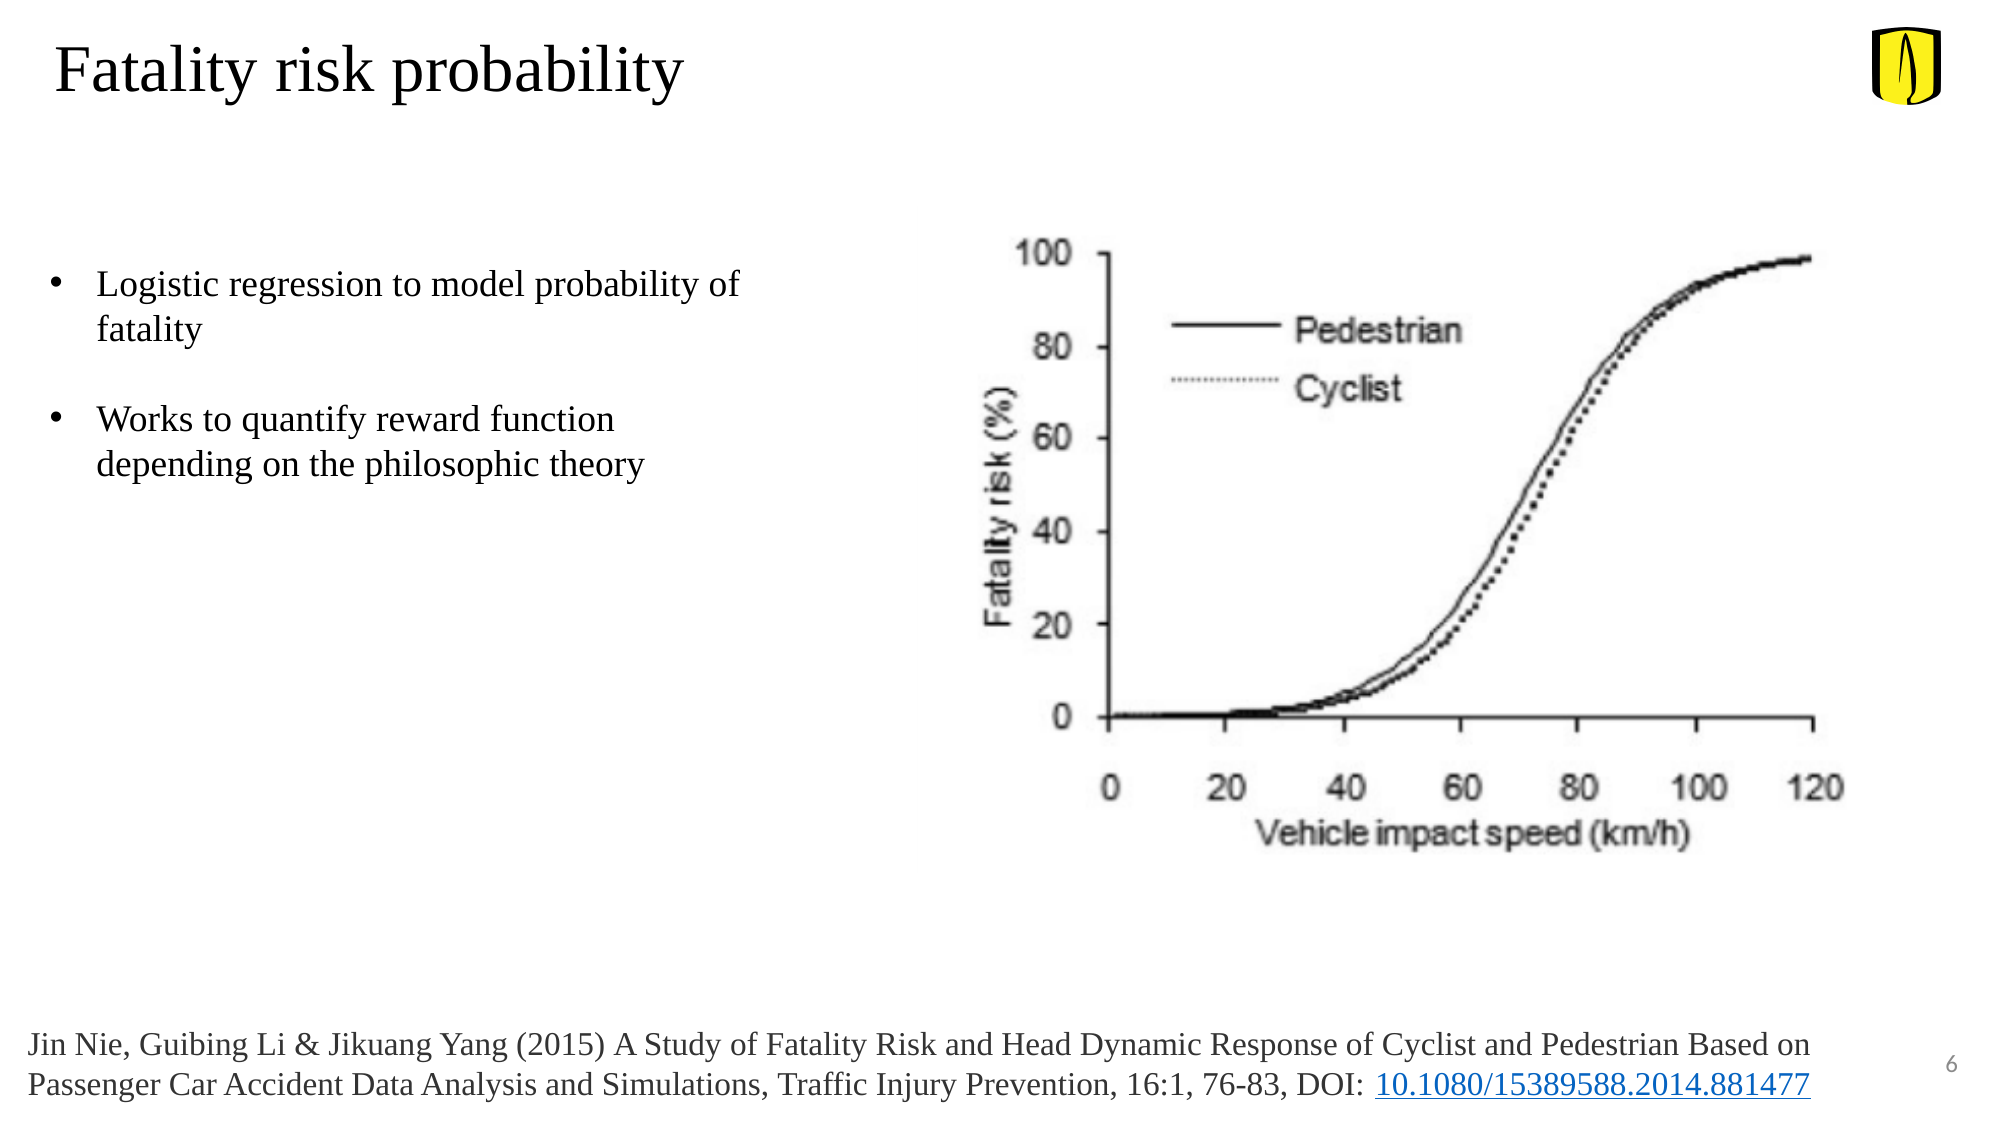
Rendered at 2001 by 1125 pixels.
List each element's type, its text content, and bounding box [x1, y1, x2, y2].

text_box Logistic regression to model probability of fatality Works to quantify reward function depending on the philosophic theory [34, 251, 770, 717]
text_box Jin Nie, Guibing Li & Jikuang Yang (2015) A Study of Fatality Risk and Head Dynamic Response of Cyclist and Pedestrian Based on Passenger Car Accident Data Analysis and Simulations, Traffic Injury Prevention, 16:1, 76-83, DOI: 10.1080/15389588.2014.881477 [12, 1014, 1875, 1110]
picture [1872, 27, 1941, 105]
slide_number 6 [1875, 1019, 1974, 1106]
title Fatality risk probability [34, 13, 1625, 140]
picture [916, 206, 1875, 873]
